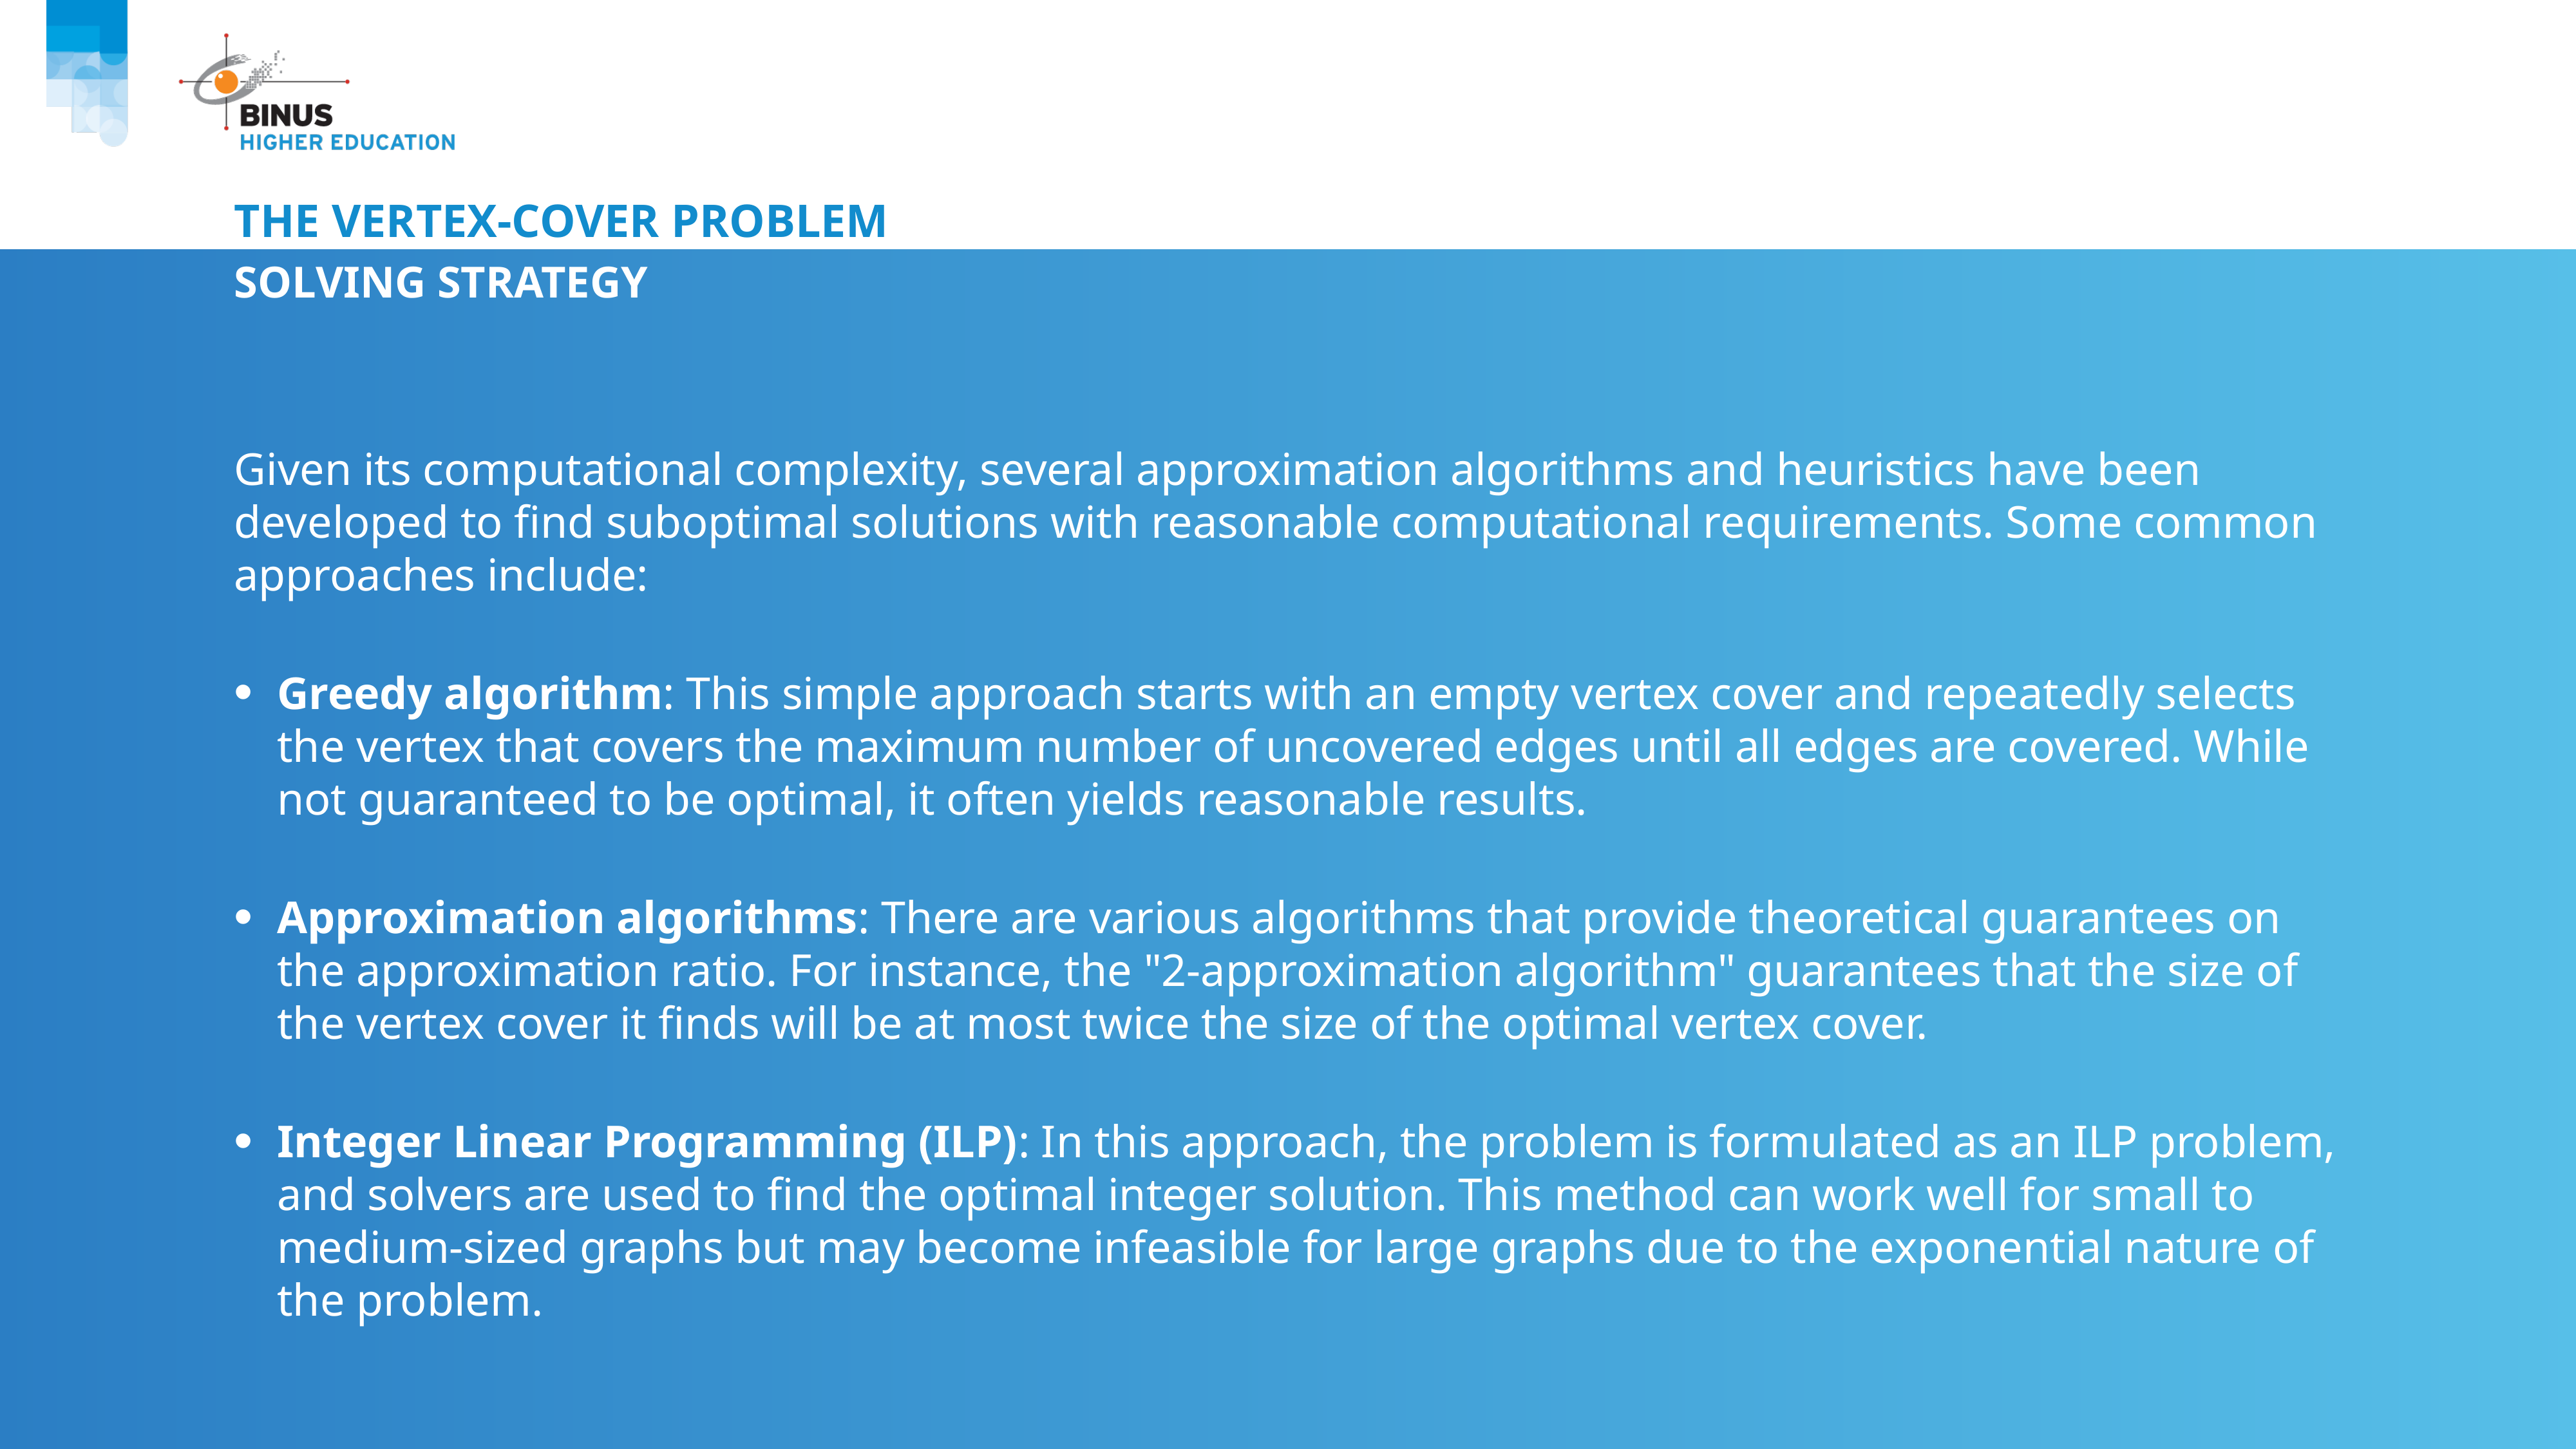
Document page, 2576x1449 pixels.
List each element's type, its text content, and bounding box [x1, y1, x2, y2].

list Given its computational complexity, several approximation algorithms and heuristics have been developed to find suboptimal solutions with reasonable computational requirements. Some common approaches include: Greedy algorithm: This simple approach starts with an empty vertex cover and repeatedly selects the vertex that covers the maximum number of uncovered edges until all edges are covered. While not guaranteed to be optimal, it often yields reasonable results. Approximation algorithms: There are various algorithms that provide theoretical guarantees on the approximation ratio. For instance, the "2-approximation algorithm" guarantees that the size of the vertex cover it finds will be at most twice the size of the optimal vertex cover. Integer Linear Programming (ILP): In this approach, the problem is formulated as an ILP problem, and solvers are used to find the optimal integer solution. This method can work well for small to medium-sized graphs but may become infeasible for large graphs due to the exponential nature of the problem. [228, 435, 2349, 1337]
title The vertex-cover problem [228, 197, 1784, 252]
list Solving Strategy [228, 255, 1262, 341]
picture [46, 0, 455, 154]
